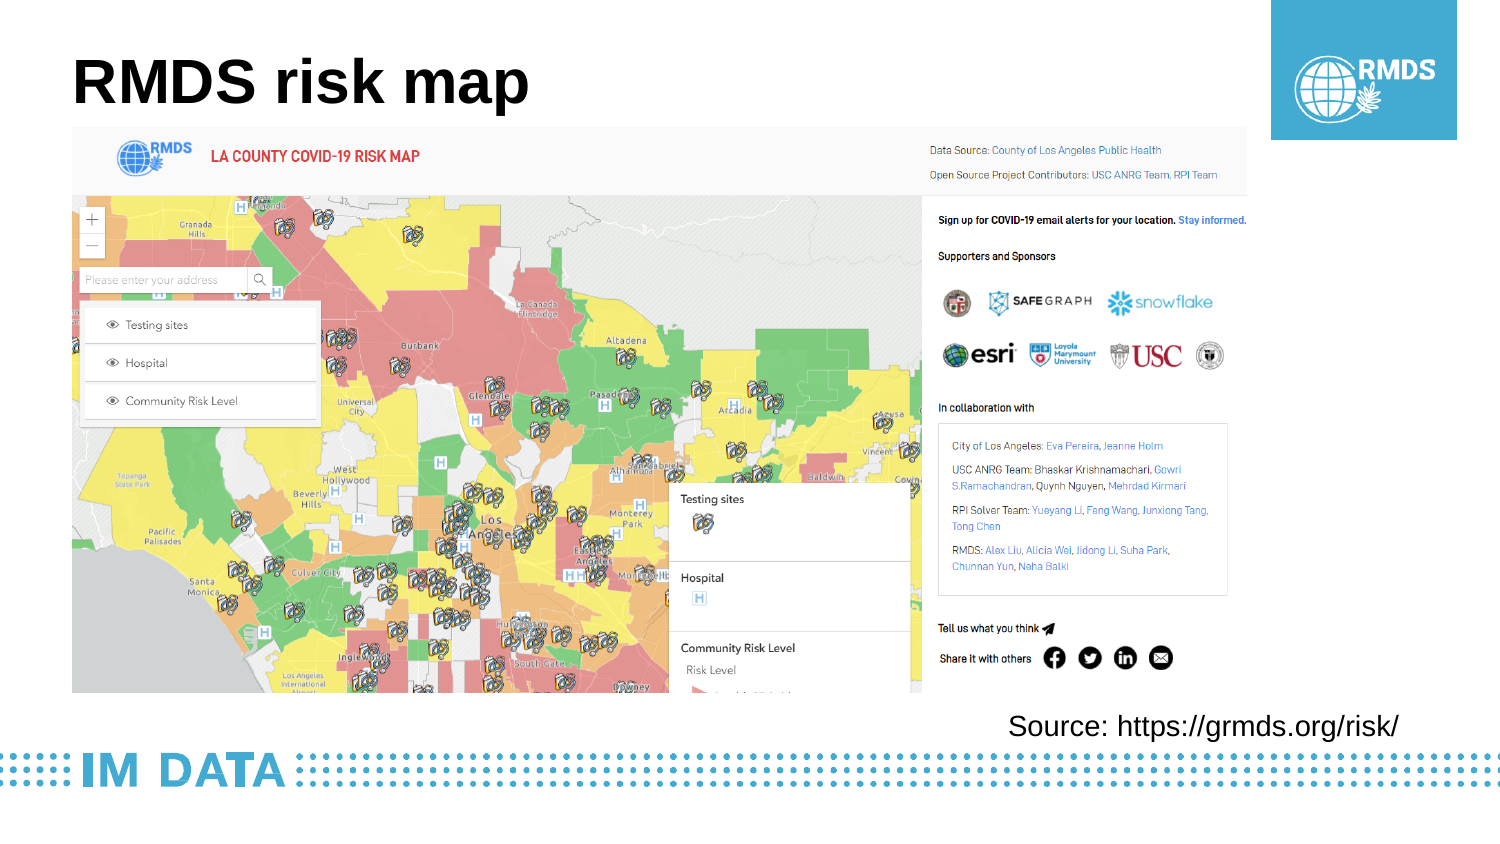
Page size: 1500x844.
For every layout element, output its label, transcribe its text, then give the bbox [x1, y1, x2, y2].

text_box RMDS risk map [57, 26, 892, 115]
text_box Source: https://grmds.org/risk/ [993, 692, 1486, 744]
picture [72, 126, 1247, 693]
picture [296, 753, 1500, 787]
picture [1271, 0, 1458, 140]
